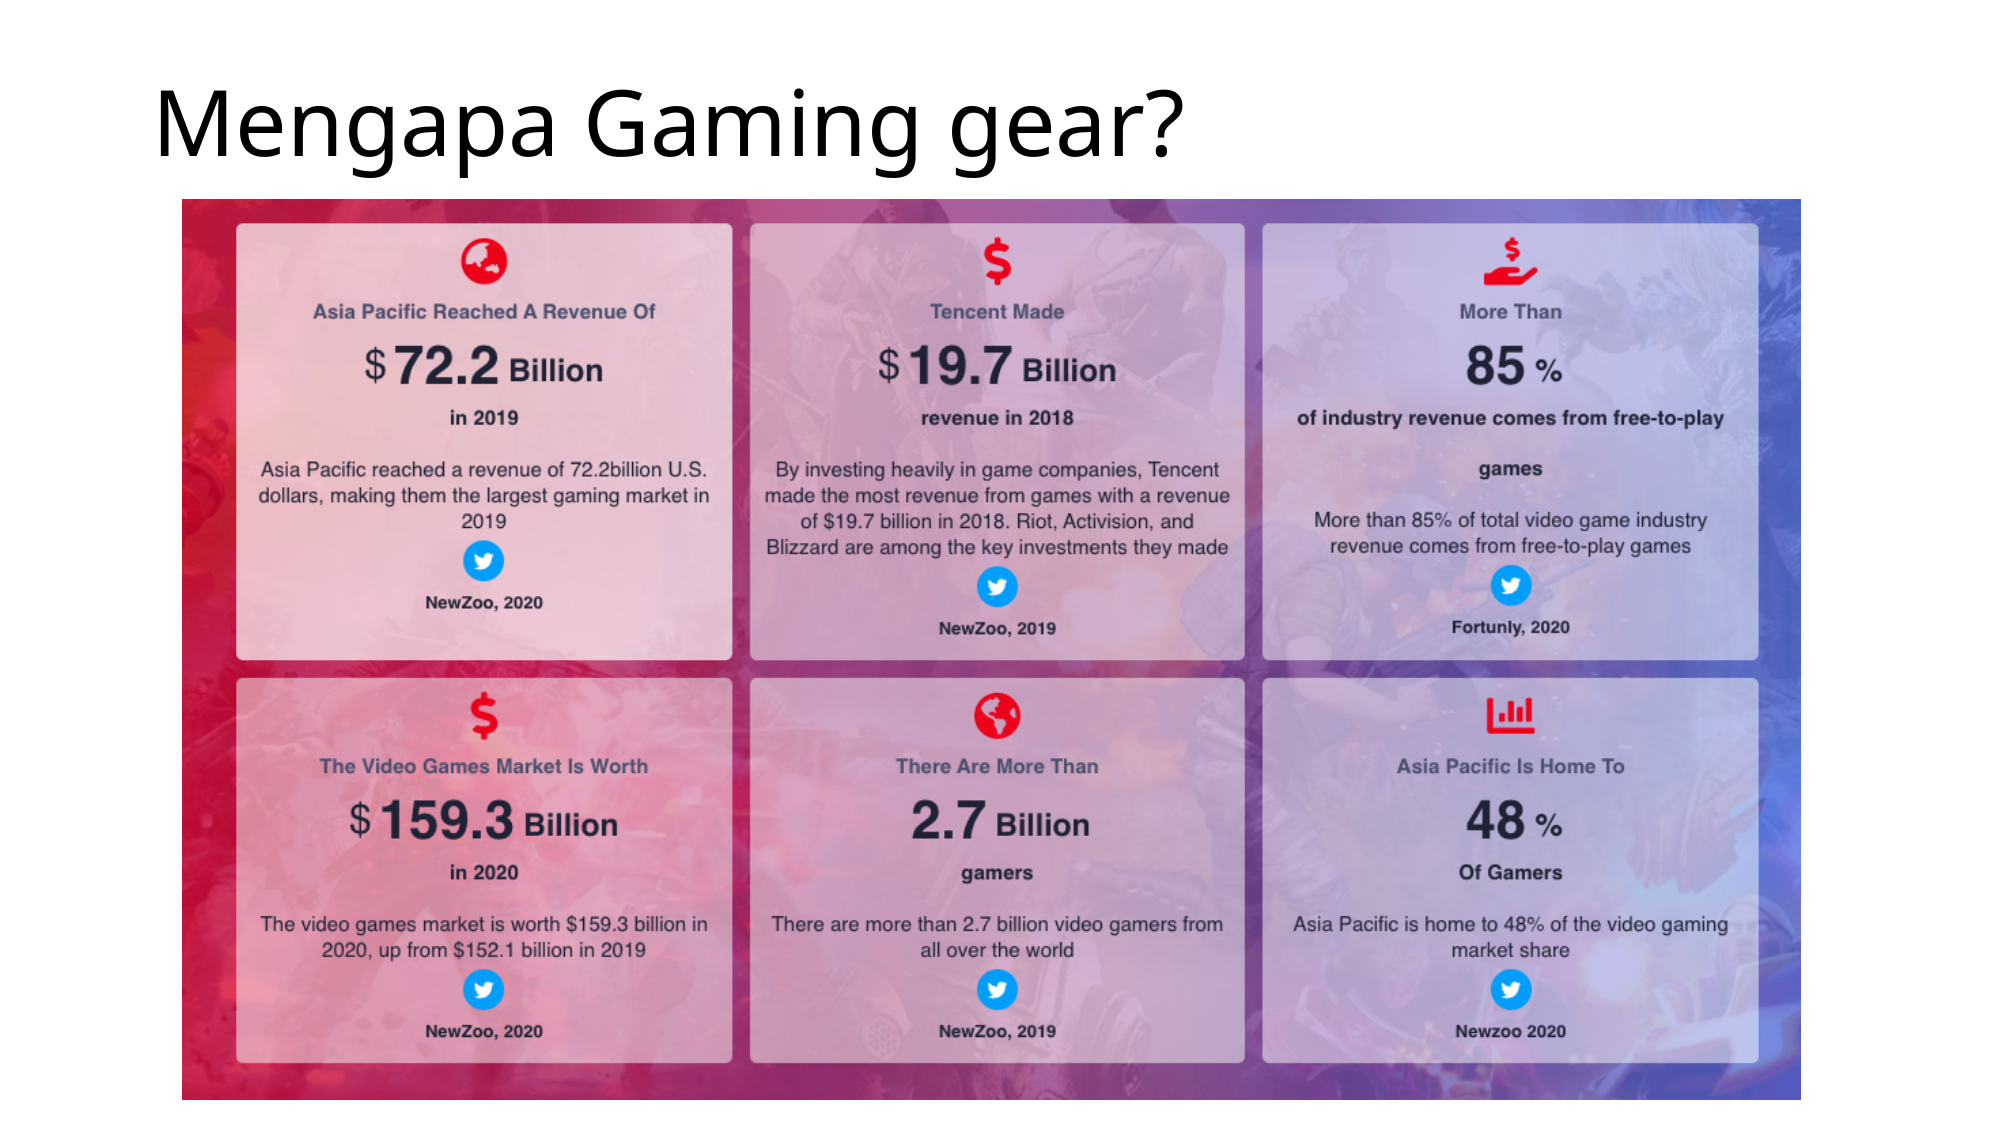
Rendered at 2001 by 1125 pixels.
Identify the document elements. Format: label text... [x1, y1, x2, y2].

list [182, 199, 1801, 1100]
title Mengapa Gaming gear? [137, 17, 1863, 235]
